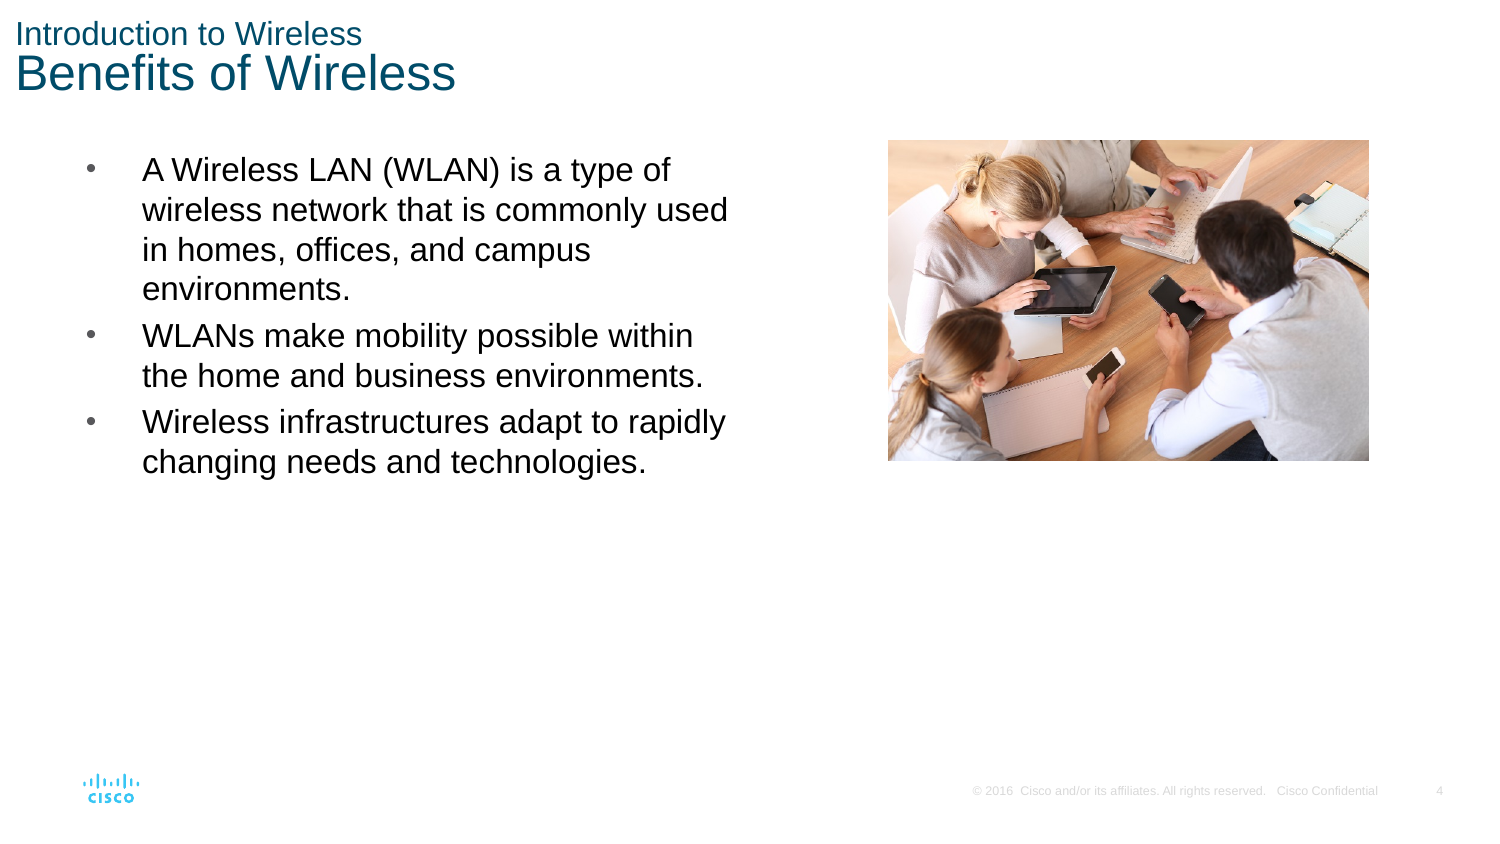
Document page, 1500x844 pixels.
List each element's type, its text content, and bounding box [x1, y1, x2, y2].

list A Wireless LAN (WLAN) is a type of wireless network that is commonly used in homes, offices, and campus environments. WLANs make mobility possible within the home and business environments. Wireless infrastructures adapt to rapidly changing needs and technologies. [70, 140, 750, 645]
title Introduction to Wireless Benefits of Wireless [0, 0, 1369, 121]
picture [888, 139, 1370, 461]
